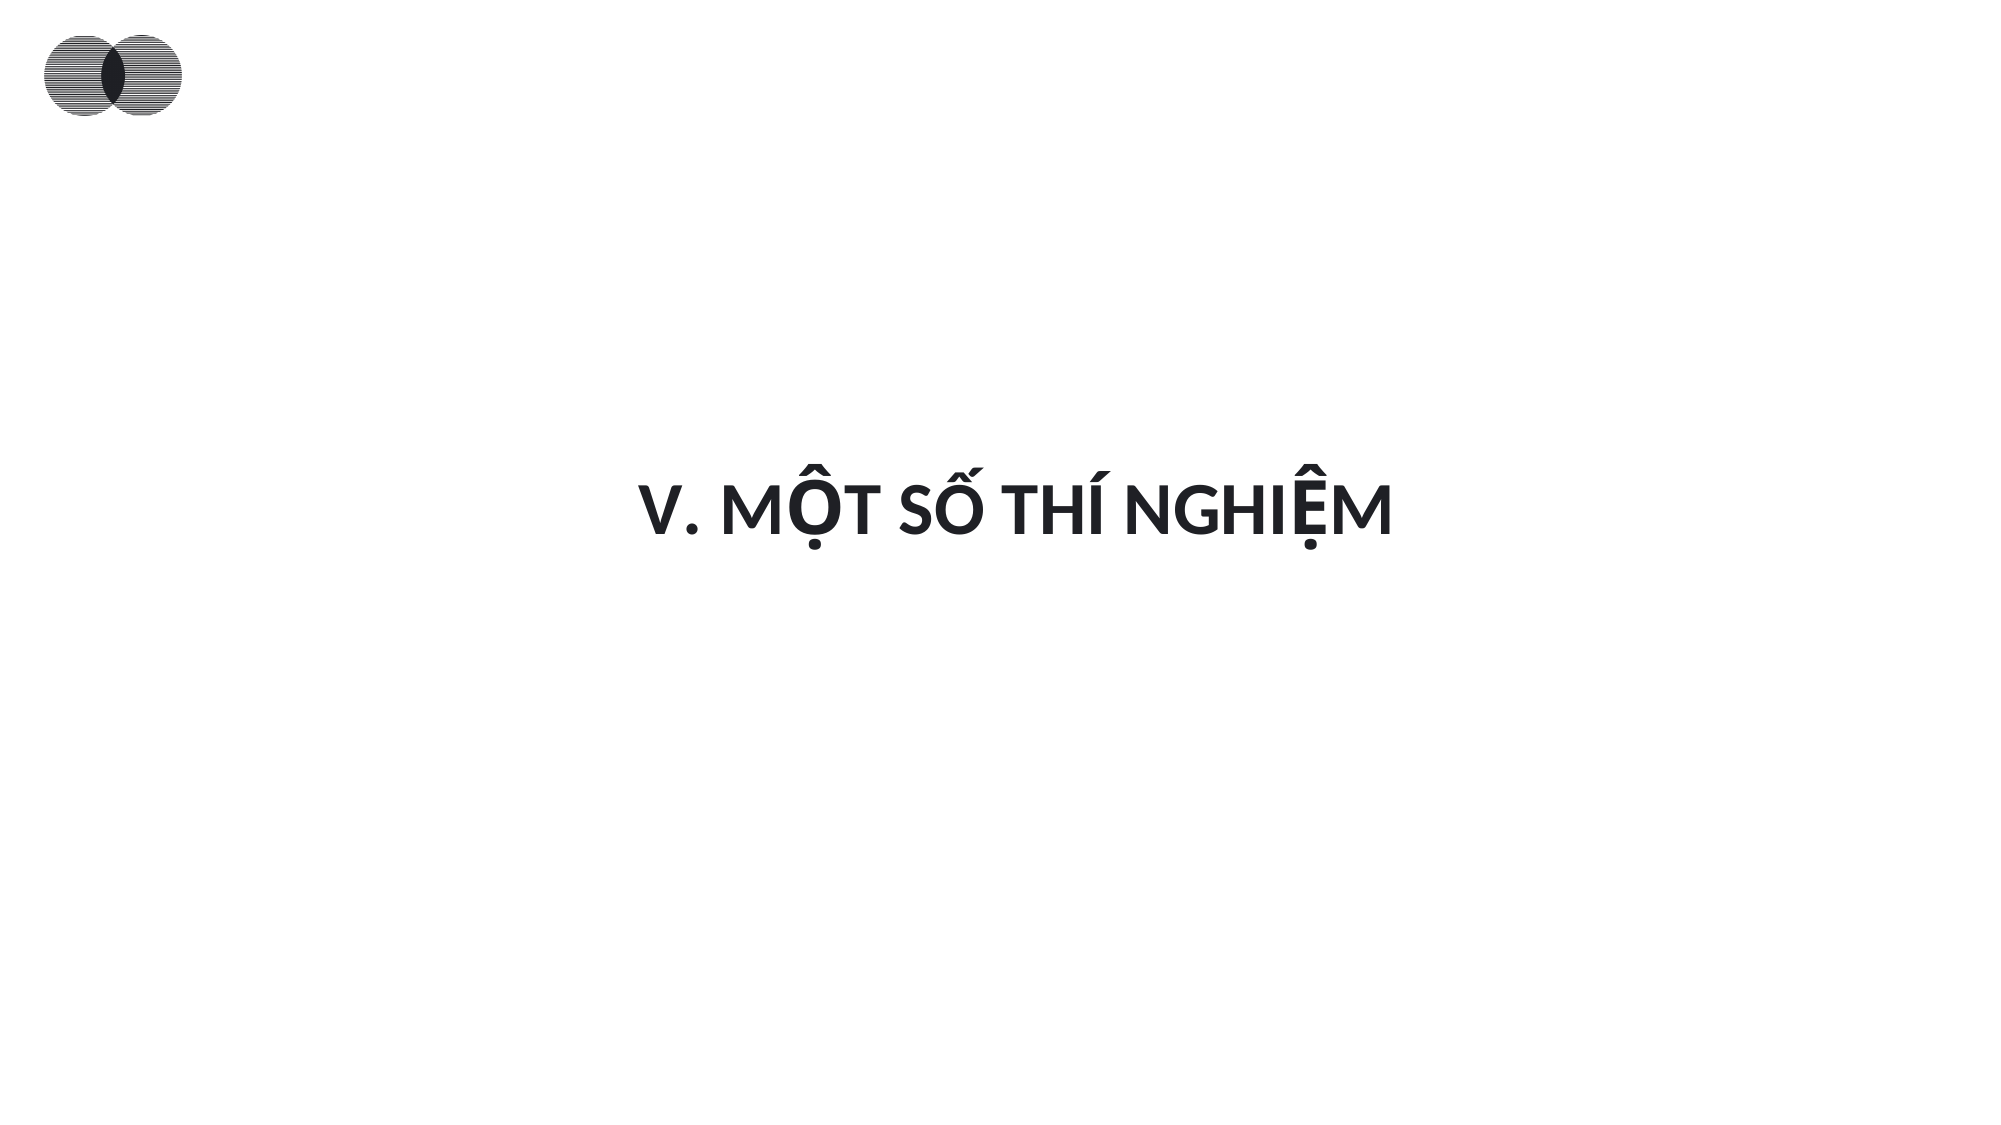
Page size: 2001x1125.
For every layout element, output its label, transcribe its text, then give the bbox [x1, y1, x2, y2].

text_box V. MỘT SỐ THÍ NGHIỆM [608, 452, 1426, 558]
picture [44, 35, 182, 116]
